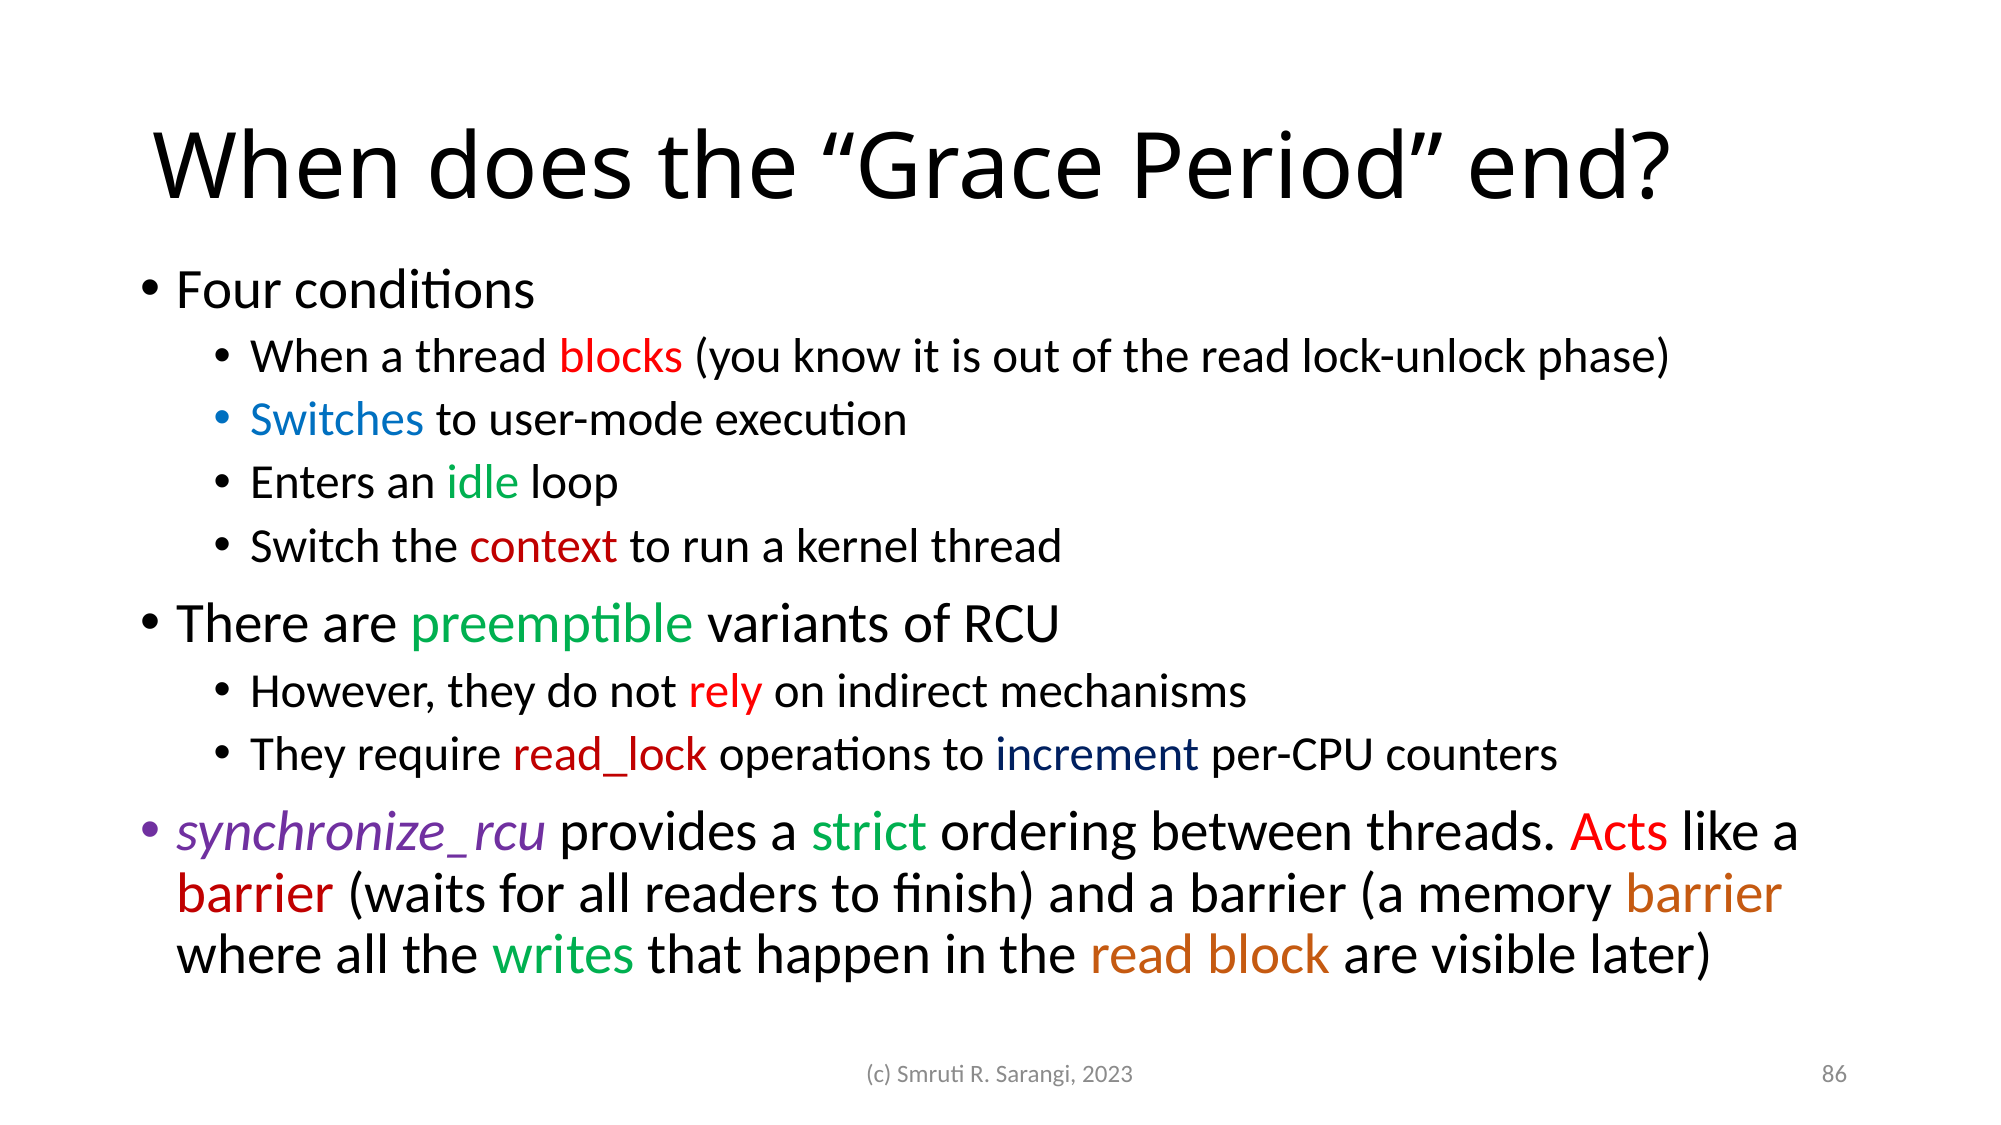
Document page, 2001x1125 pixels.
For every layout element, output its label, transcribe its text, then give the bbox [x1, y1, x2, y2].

slide_number 86 [1412, 1042, 1863, 1103]
title When does the “Grace Period” end? [137, 59, 1863, 278]
list Four conditions When a thread blocks (you know it is out of the read lock-unlock phase) Switches to user-mode execution Enters an idle loop Switch the context to run a kernel thread There are preemptible variants of RCU However, they do not rely on indirect mechanisms They require read_lock operations to increment per-CPU counters synchronize_rcu provides a strict ordering between threads. Acts like a barrier (waits for all readers to finish) and a barrier (a memory barrier where all the writes that happen in the read block are visible later) [125, 251, 1850, 1043]
footer (c) Smruti R. Sarangi, 2023 [662, 1042, 1338, 1103]
